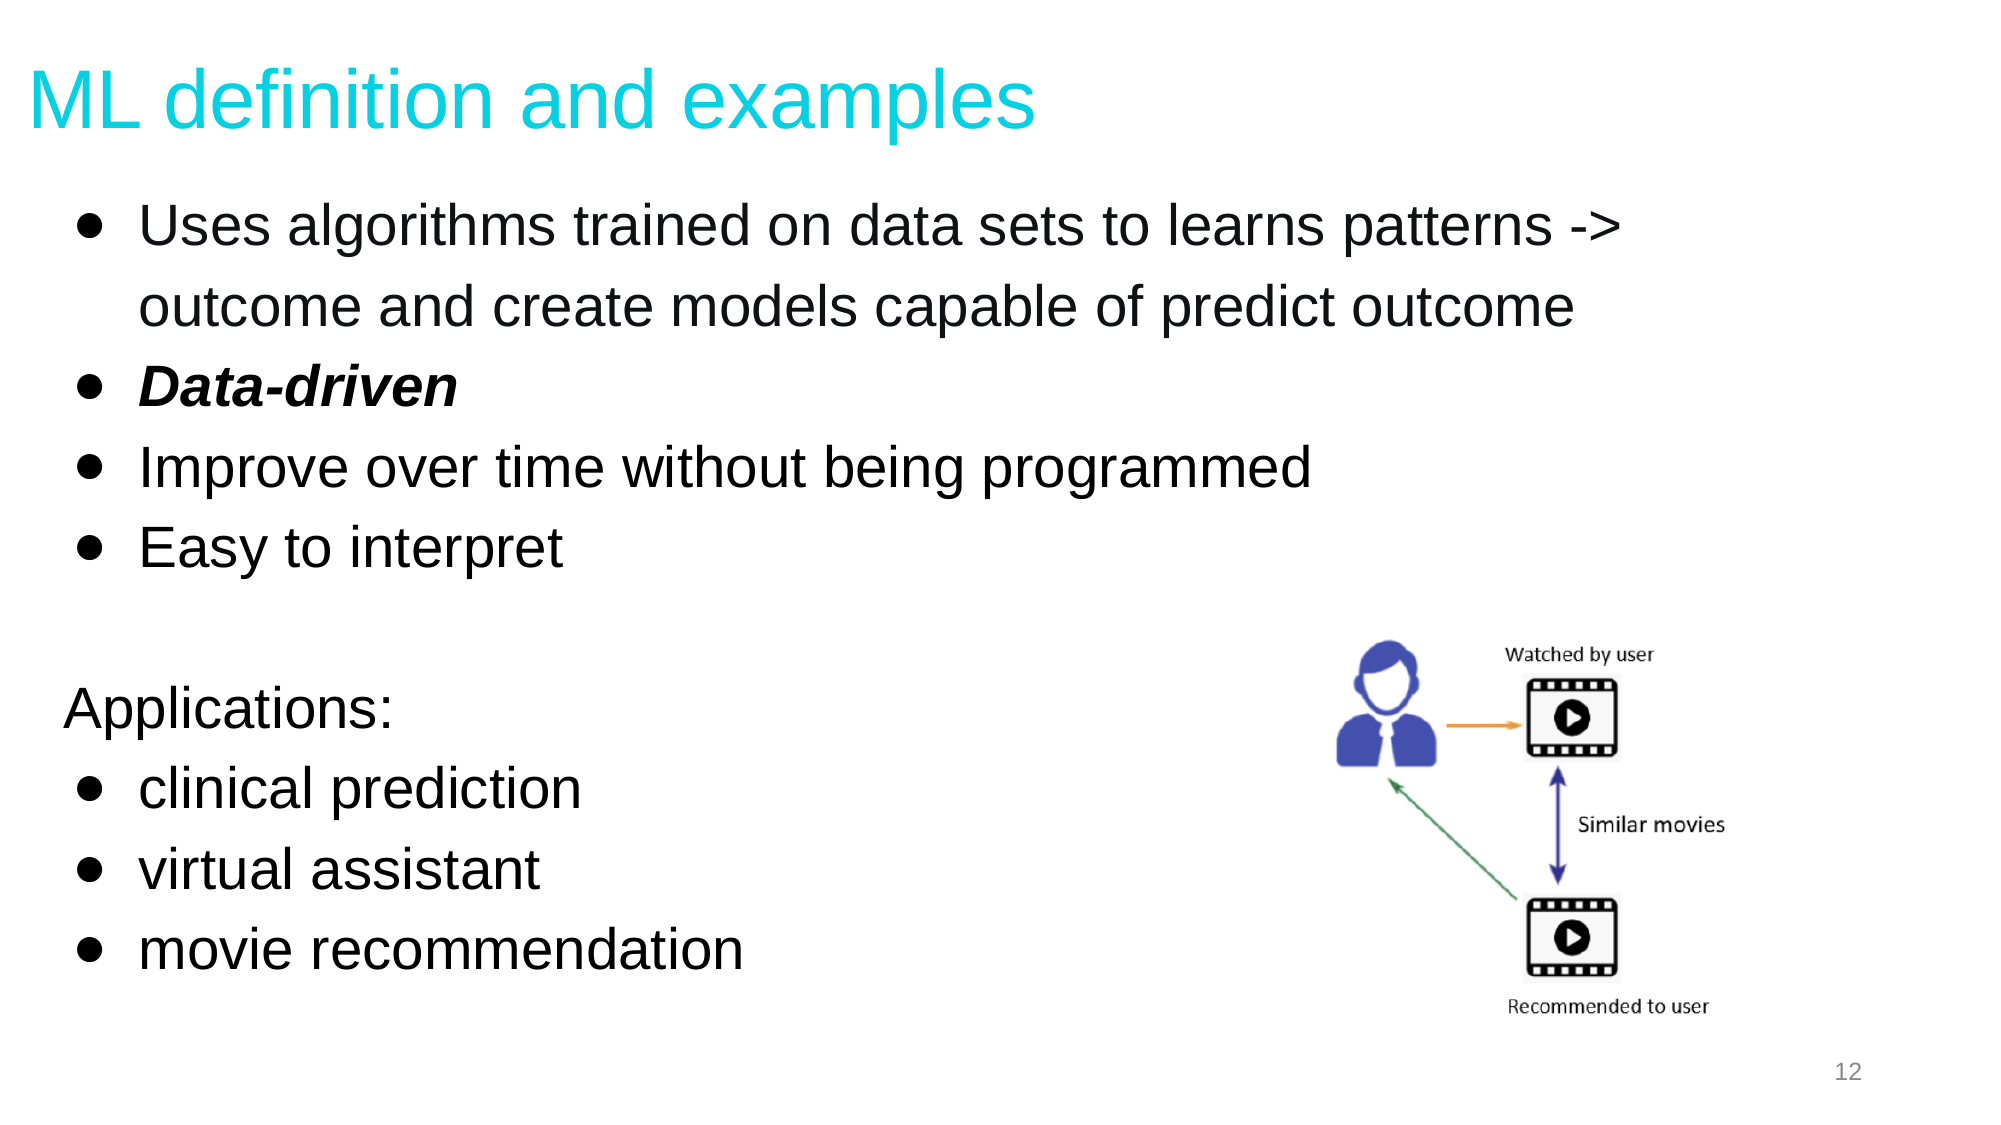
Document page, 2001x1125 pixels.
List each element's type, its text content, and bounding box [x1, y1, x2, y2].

text_box Uses algorithms trained on data sets to learns patterns -> outcome and create models capable of predict outcome Data-driven Improve over time without being programmed Easy to interpret Applications: clinical prediction virtual assistant movie recommendation [48, 161, 1825, 1077]
picture [1313, 611, 1747, 1055]
slide_number ‹#› [1498, 1054, 1998, 1125]
title ML definition and examples [25, 43, 1064, 234]
